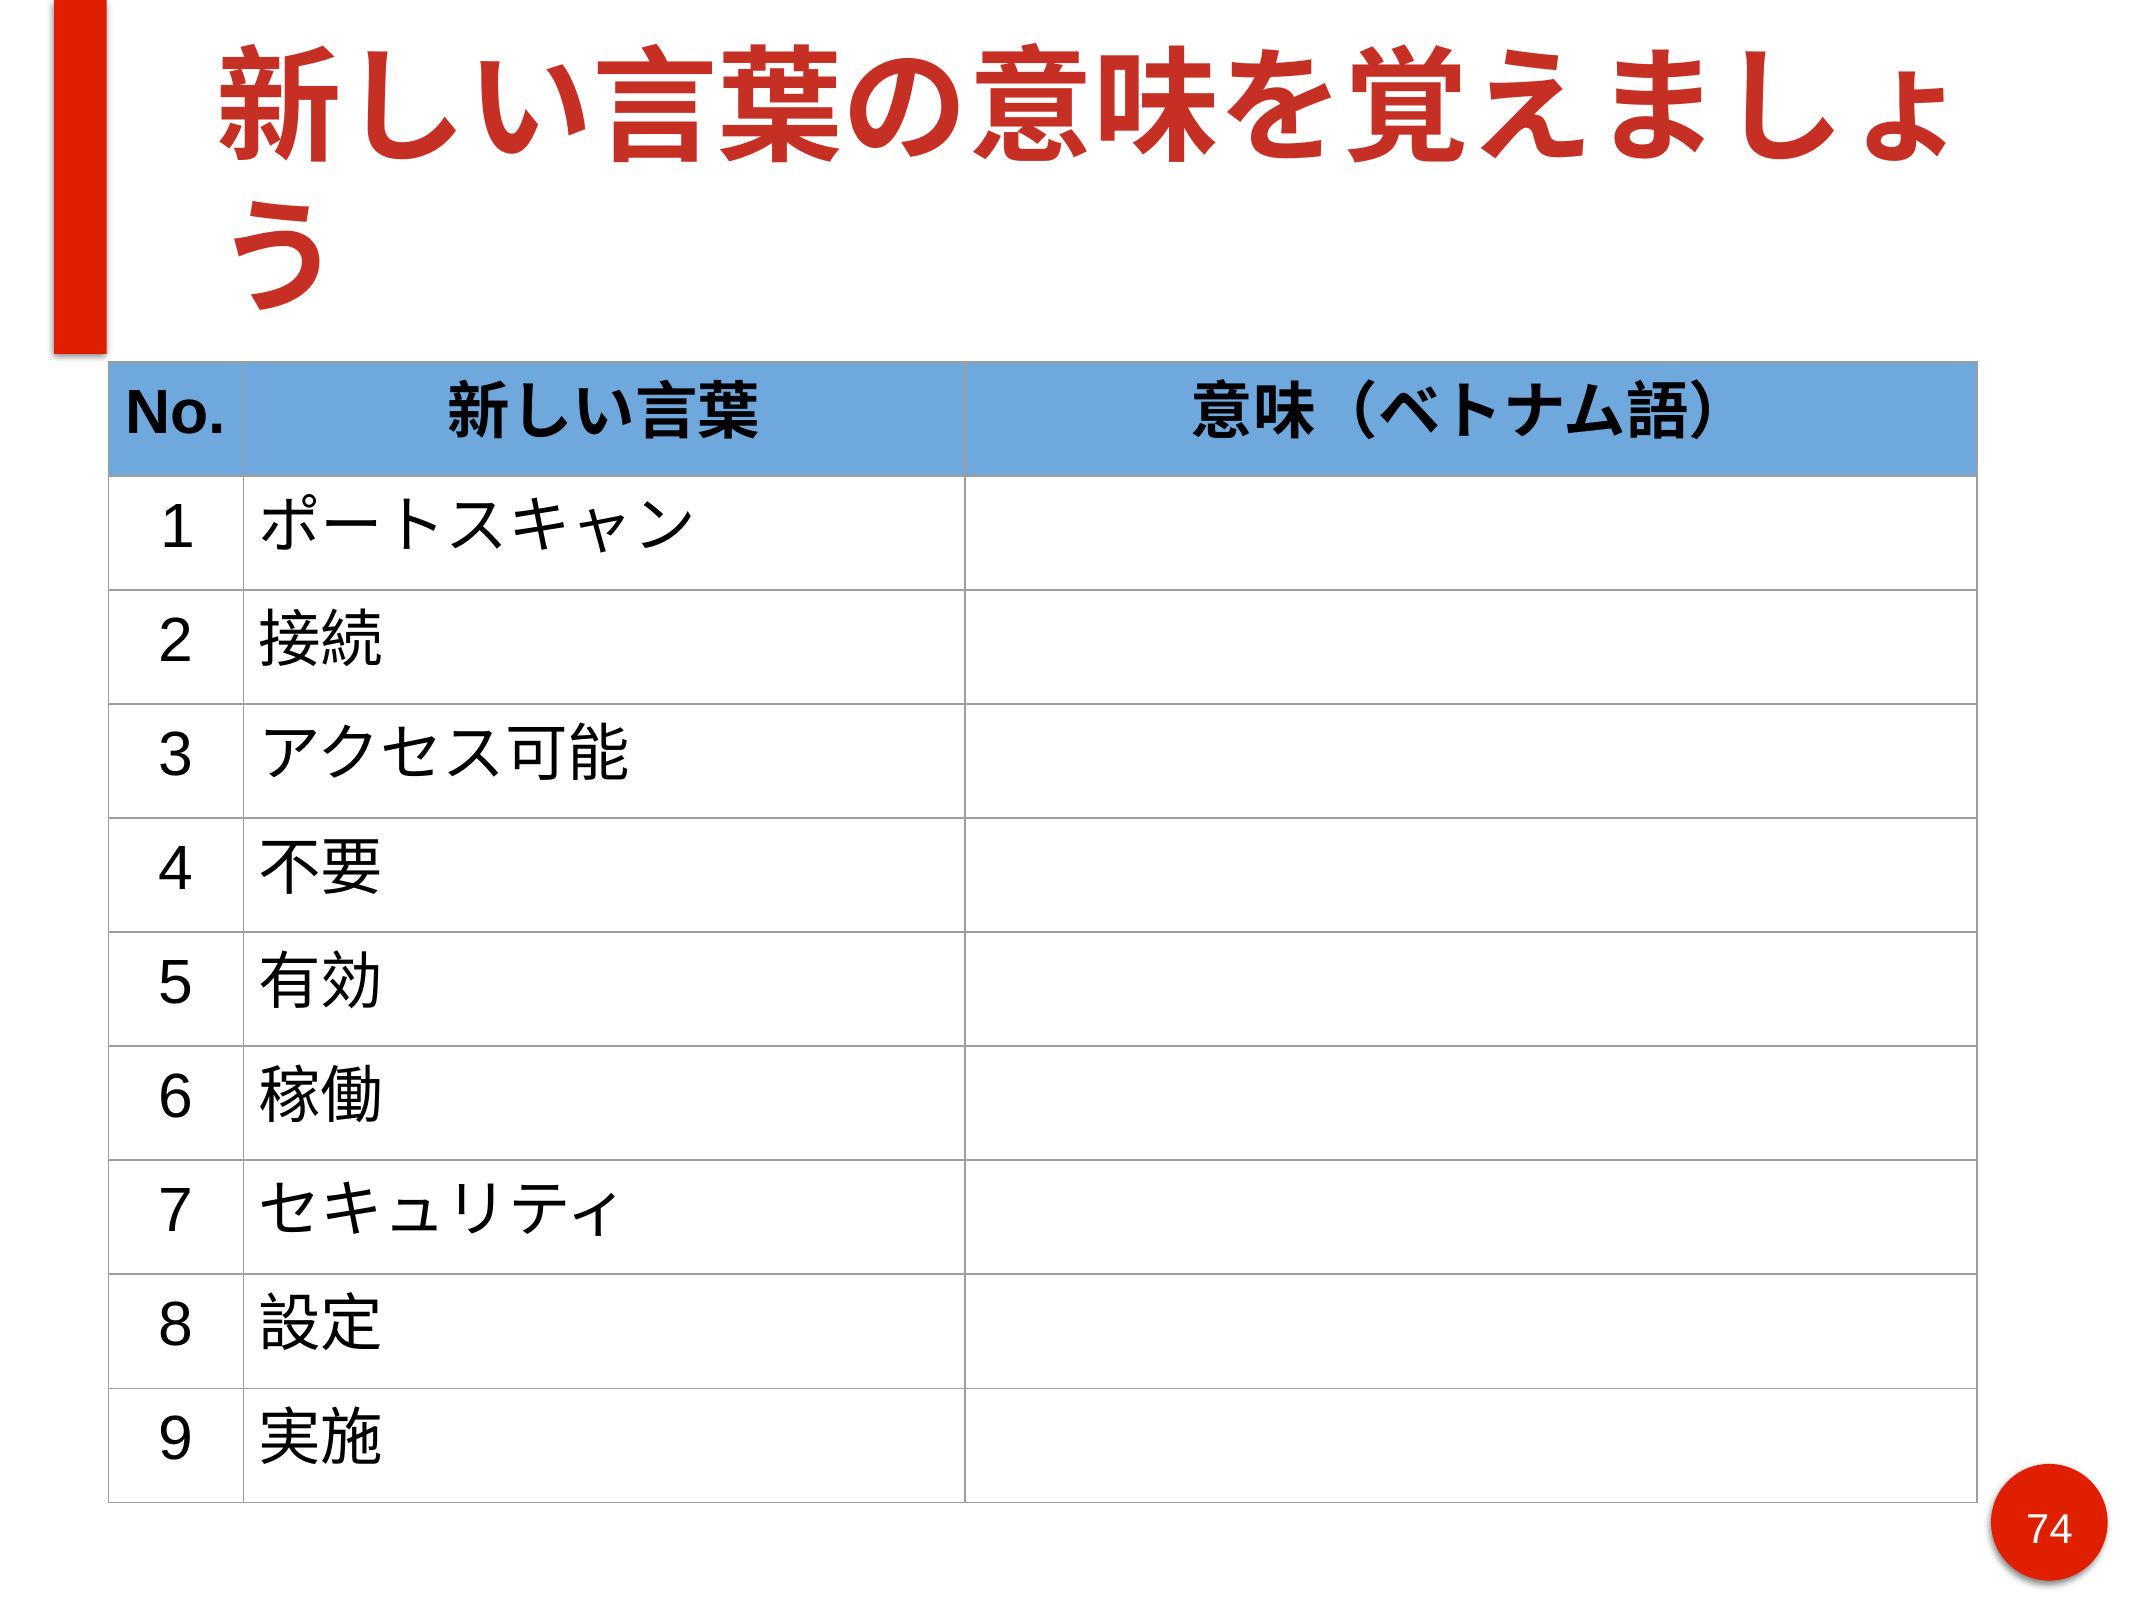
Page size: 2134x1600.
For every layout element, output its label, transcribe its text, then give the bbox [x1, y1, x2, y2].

table_cell [966, 705, 1976, 817]
table_cell アクセス可能 [244, 705, 964, 817]
table_cell 9 [109, 1389, 243, 1502]
slide_number 74 [2012, 1493, 2087, 1552]
table_header 新しい言葉 [244, 363, 964, 475]
table_cell 1 [109, 477, 243, 589]
table_header 意味（ベトナム語） [966, 363, 1976, 475]
table_cell [966, 477, 1976, 589]
table_cell 8 [109, 1275, 243, 1388]
title 新しい言葉の意味を覚えましょう [208, 18, 2030, 336]
table_cell 4 [109, 819, 243, 931]
table_header No. [109, 363, 243, 475]
table_cell [966, 1161, 1976, 1273]
table_cell 7 [109, 1161, 243, 1273]
table_cell [966, 1275, 1976, 1388]
table_cell 3 [109, 705, 243, 817]
table_cell 不要 [244, 819, 964, 931]
table_cell 実施 [244, 1389, 964, 1502]
table_cell [966, 591, 1976, 703]
table_cell [966, 1047, 1976, 1159]
table_cell 接続 [244, 591, 964, 703]
table_cell [966, 933, 1976, 1045]
table_cell 5 [109, 933, 243, 1045]
table_cell [966, 1389, 1976, 1502]
table_cell ポートスキャン [244, 477, 964, 589]
table_cell 設定 [244, 1275, 964, 1388]
table_cell 稼働 [244, 1047, 964, 1159]
table_cell セキュリティ [244, 1161, 964, 1273]
table_cell [966, 819, 1976, 931]
table_cell 2 [109, 591, 243, 703]
table_cell 有効 [244, 933, 964, 1045]
table_cell 6 [109, 1047, 243, 1159]
